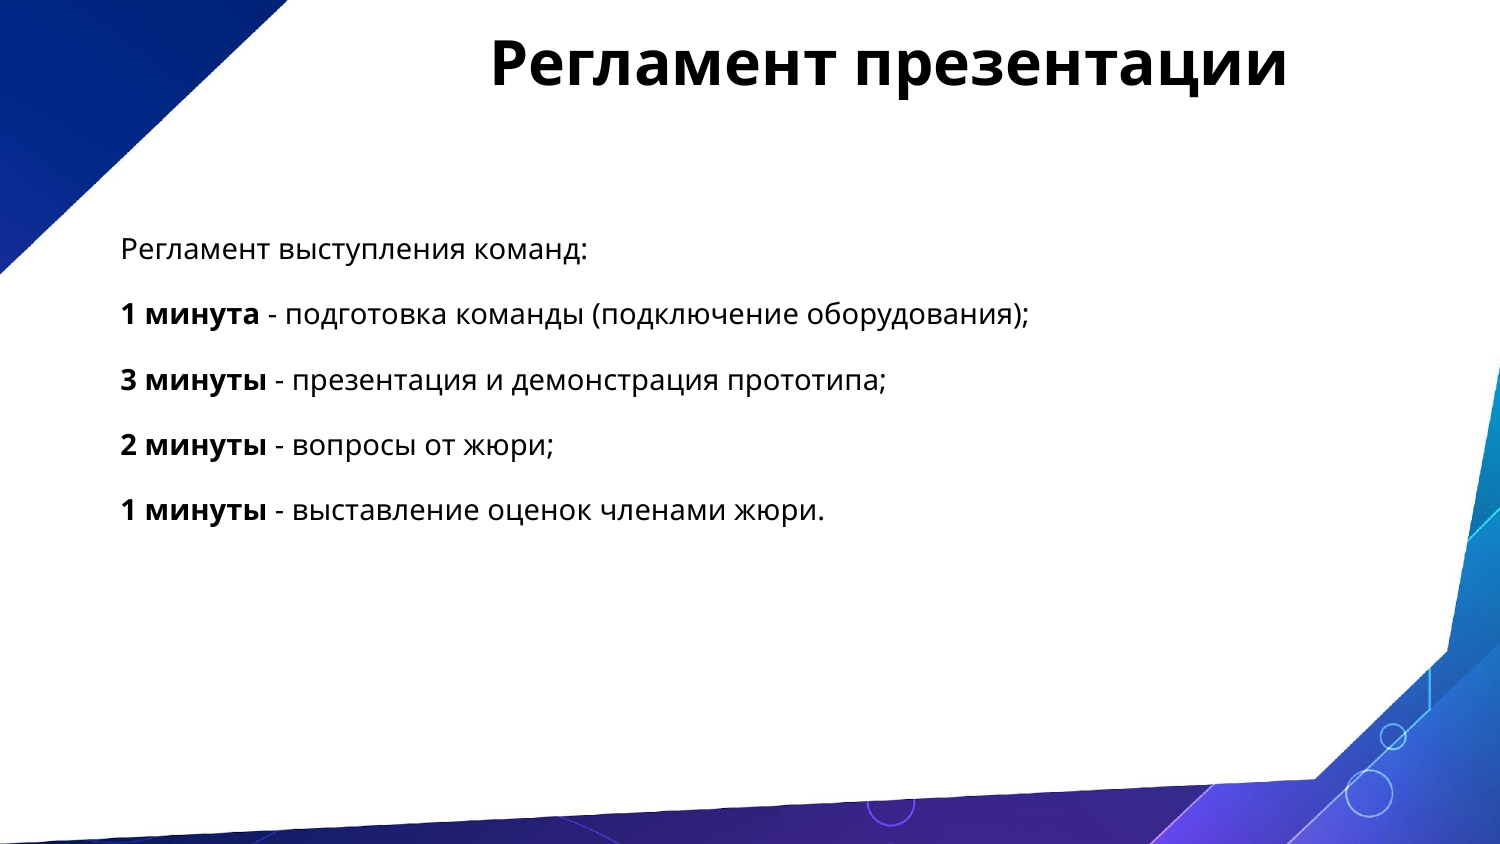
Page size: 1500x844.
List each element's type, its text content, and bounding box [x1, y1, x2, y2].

picture [0, 0, 1500, 844]
text_box Регламент выступления команд: 1 минута - подготовка команды (подключение оборудования); 3 минуты - презентация и демонстрация прототипа; 2 минуты - вопросы от жюри; 1 минуты - выставление оценок членами жюри. [105, 210, 1500, 703]
text_box Регламент презентации [279, 8, 1500, 76]
